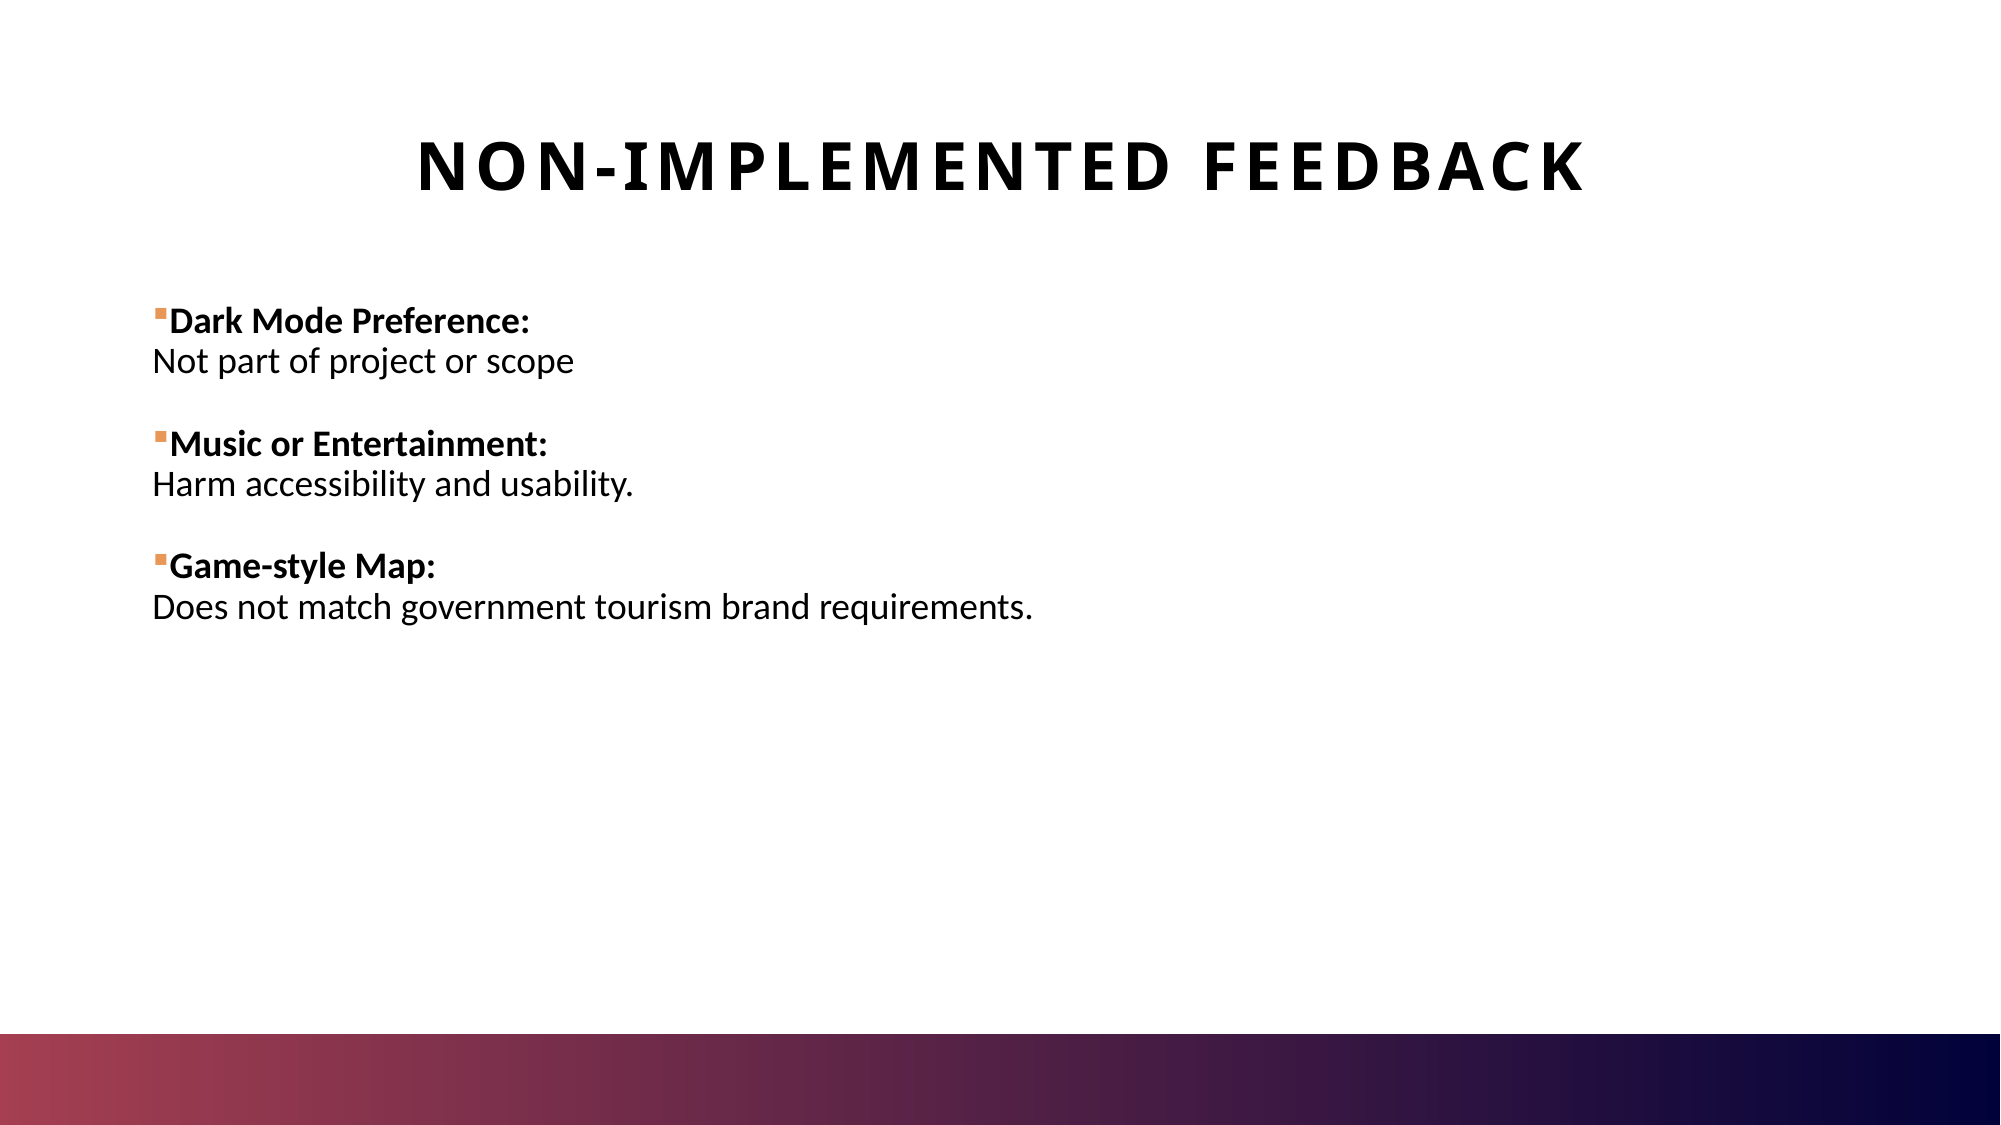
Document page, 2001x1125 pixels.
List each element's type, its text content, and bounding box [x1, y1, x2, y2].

list Dark Mode Preference: Not part of project or scope Music or Entertainment: Harm accessibility and usability. Game-style Map: Does not match government tourism brand requirements. [137, 293, 1863, 969]
text_box [0, 1033, 2000, 1125]
title Non-implemented feedback [137, 60, 1863, 278]
